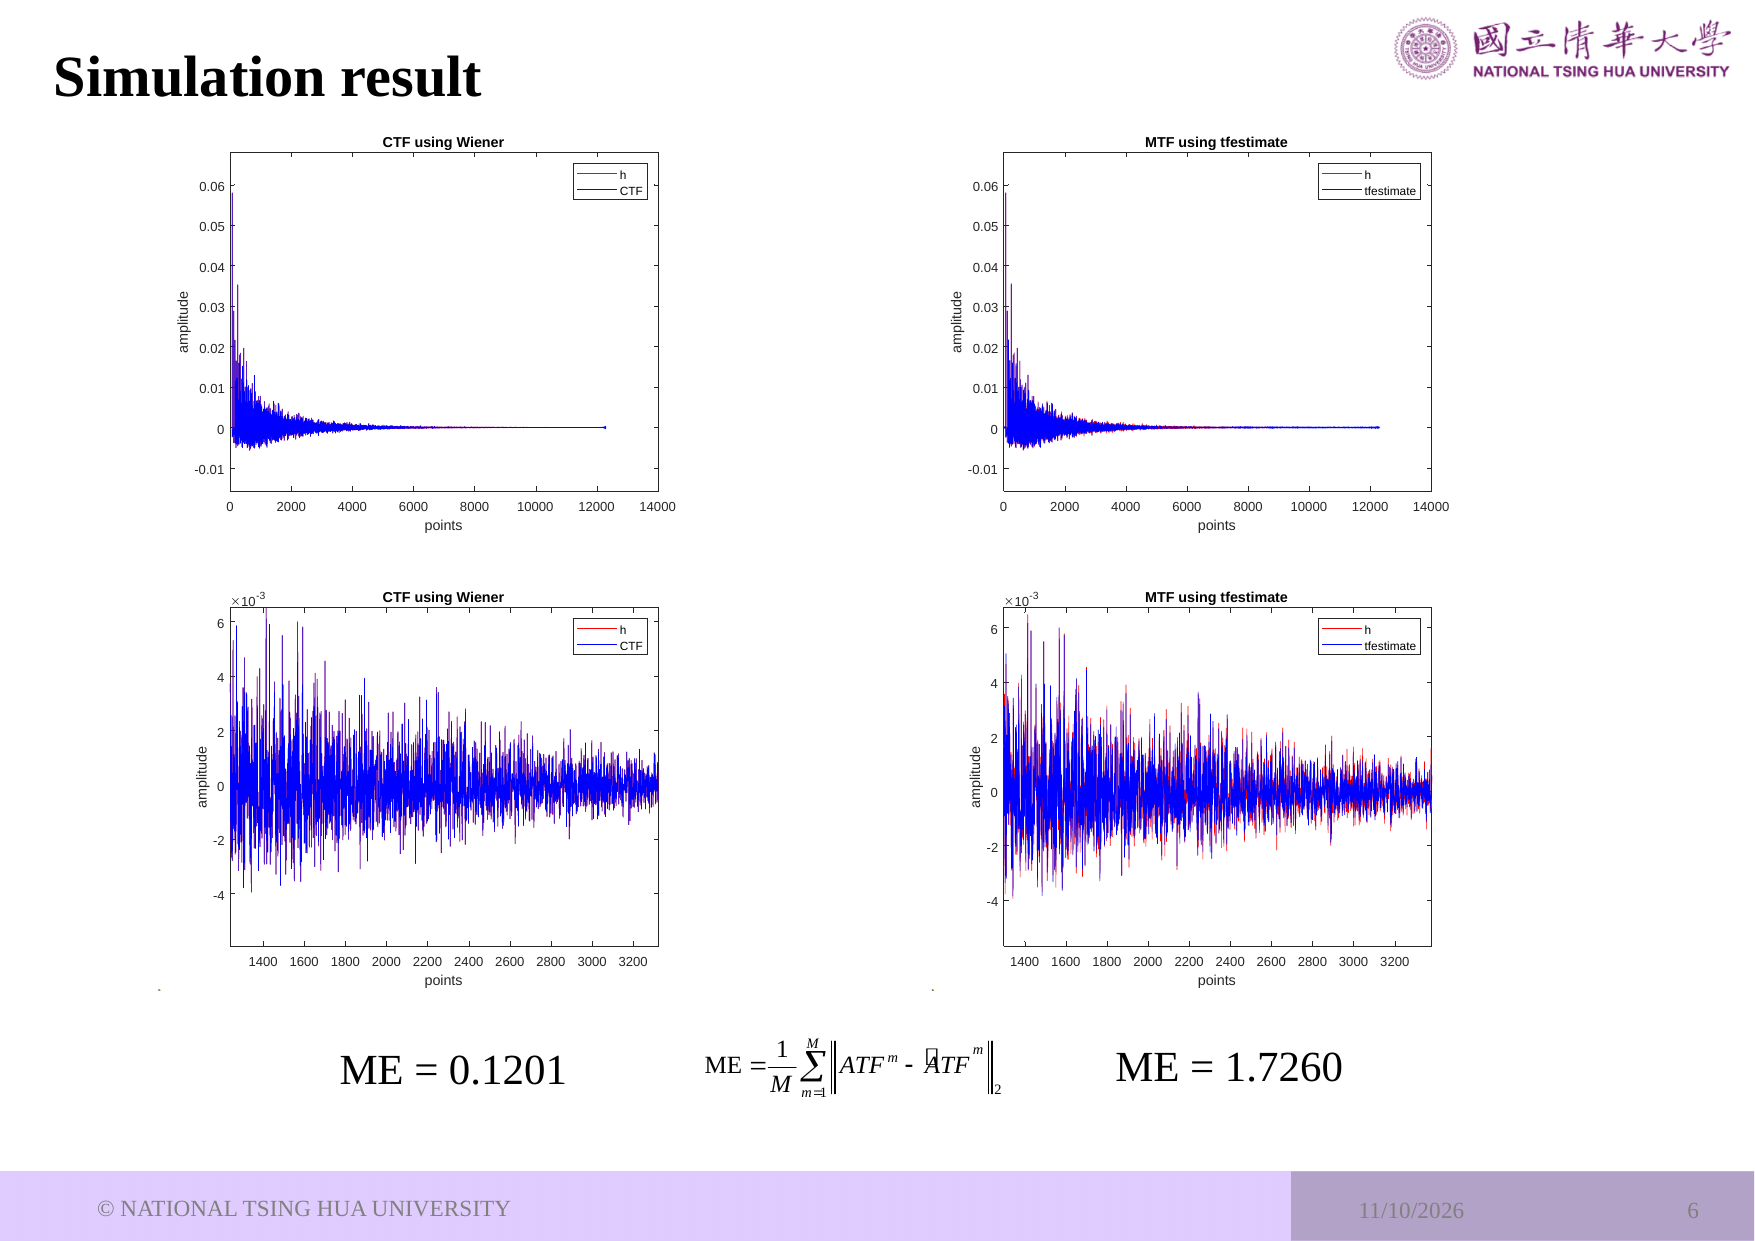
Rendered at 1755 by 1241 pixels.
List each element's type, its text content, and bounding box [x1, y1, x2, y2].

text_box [700, 1032, 1008, 1103]
picture [158, 576, 710, 991]
text_box ME = 1.7260 [1100, 1030, 1359, 1098]
picture [0, 1171, 1291, 1241]
picture [931, 121, 1484, 536]
slide_number 6 [1577, 1180, 1714, 1239]
picture [1388, 2, 1755, 95]
picture [158, 121, 710, 536]
text_box ME = 0.1201 [324, 1033, 583, 1100]
footer © NATIONAL TSING HUA UNIVERSITY [82, 1177, 562, 1236]
title Simulation result [38, 18, 1208, 122]
picture [931, 576, 1484, 991]
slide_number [1343, 1180, 1551, 1239]
